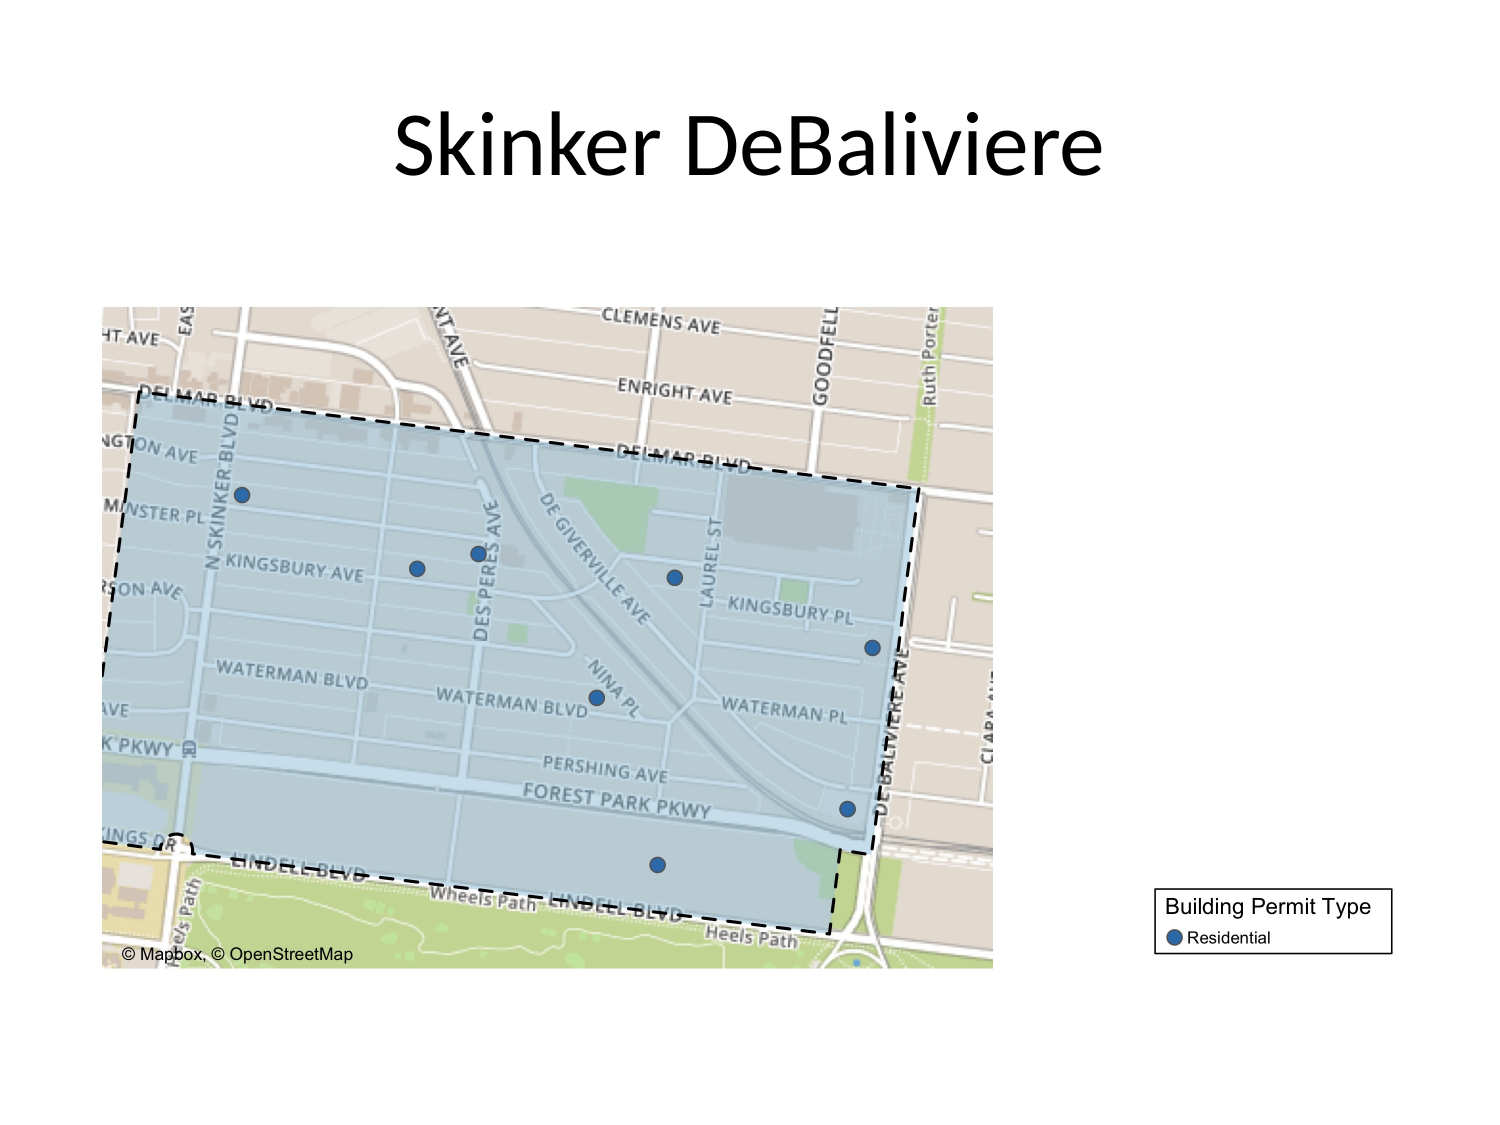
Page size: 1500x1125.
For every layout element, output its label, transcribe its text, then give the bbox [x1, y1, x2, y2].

title Skinker DeBaliviere [75, 45, 1425, 233]
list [74, 262, 1426, 1013]
